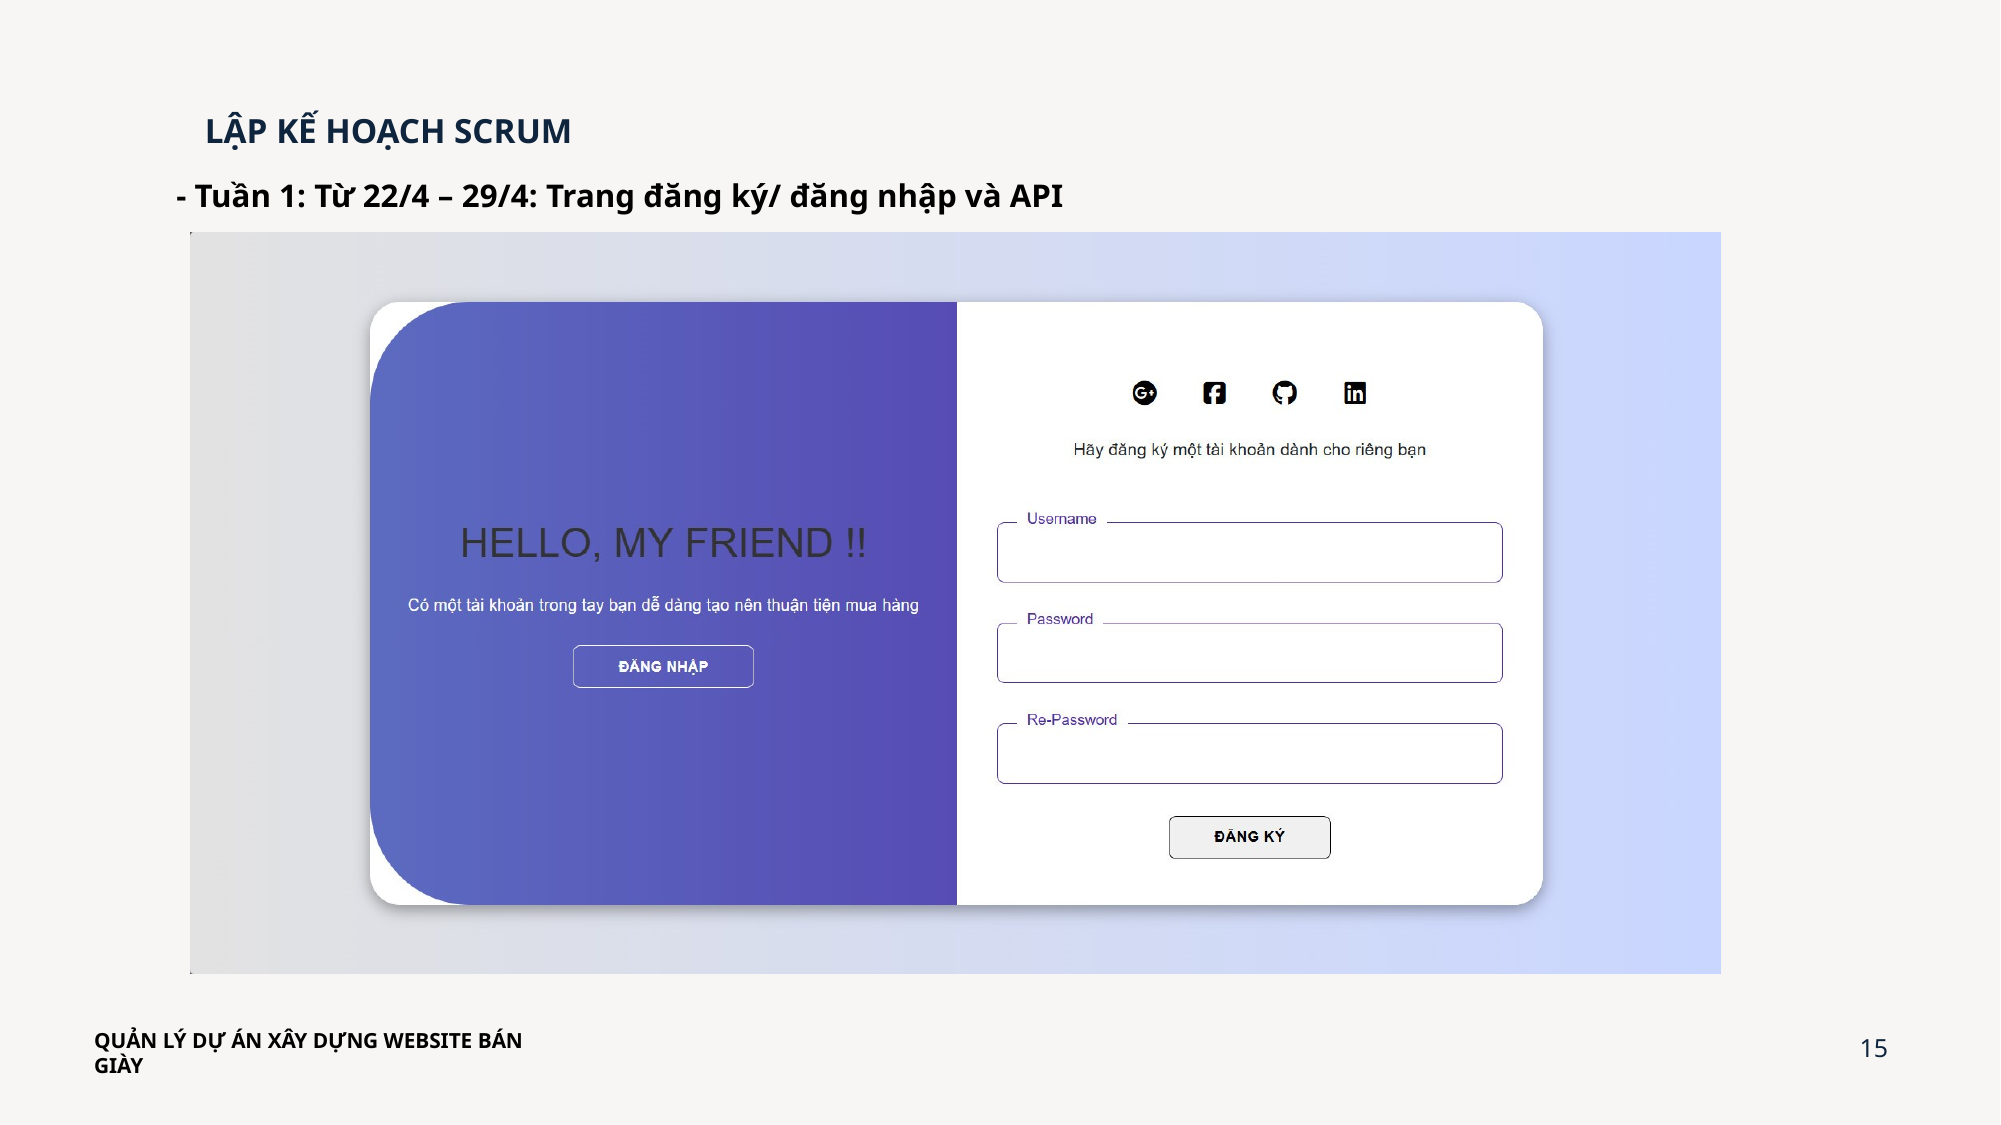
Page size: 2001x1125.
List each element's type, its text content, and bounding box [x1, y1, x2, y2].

text_box QUẢN LÝ DỰ ÁN XÂY DỰNG WEBSITE BÁN GIÀY [79, 1019, 584, 1080]
text_box - Tuần 1: Từ 22/4 – 29/4: Trang đăng ký/ đăng nhập và API [161, 149, 1311, 221]
picture [190, 232, 1721, 974]
text_box LẬP KẾ HOẠCH SCRUM [161, 56, 617, 149]
slide_number 15 [1836, 1020, 1912, 1080]
